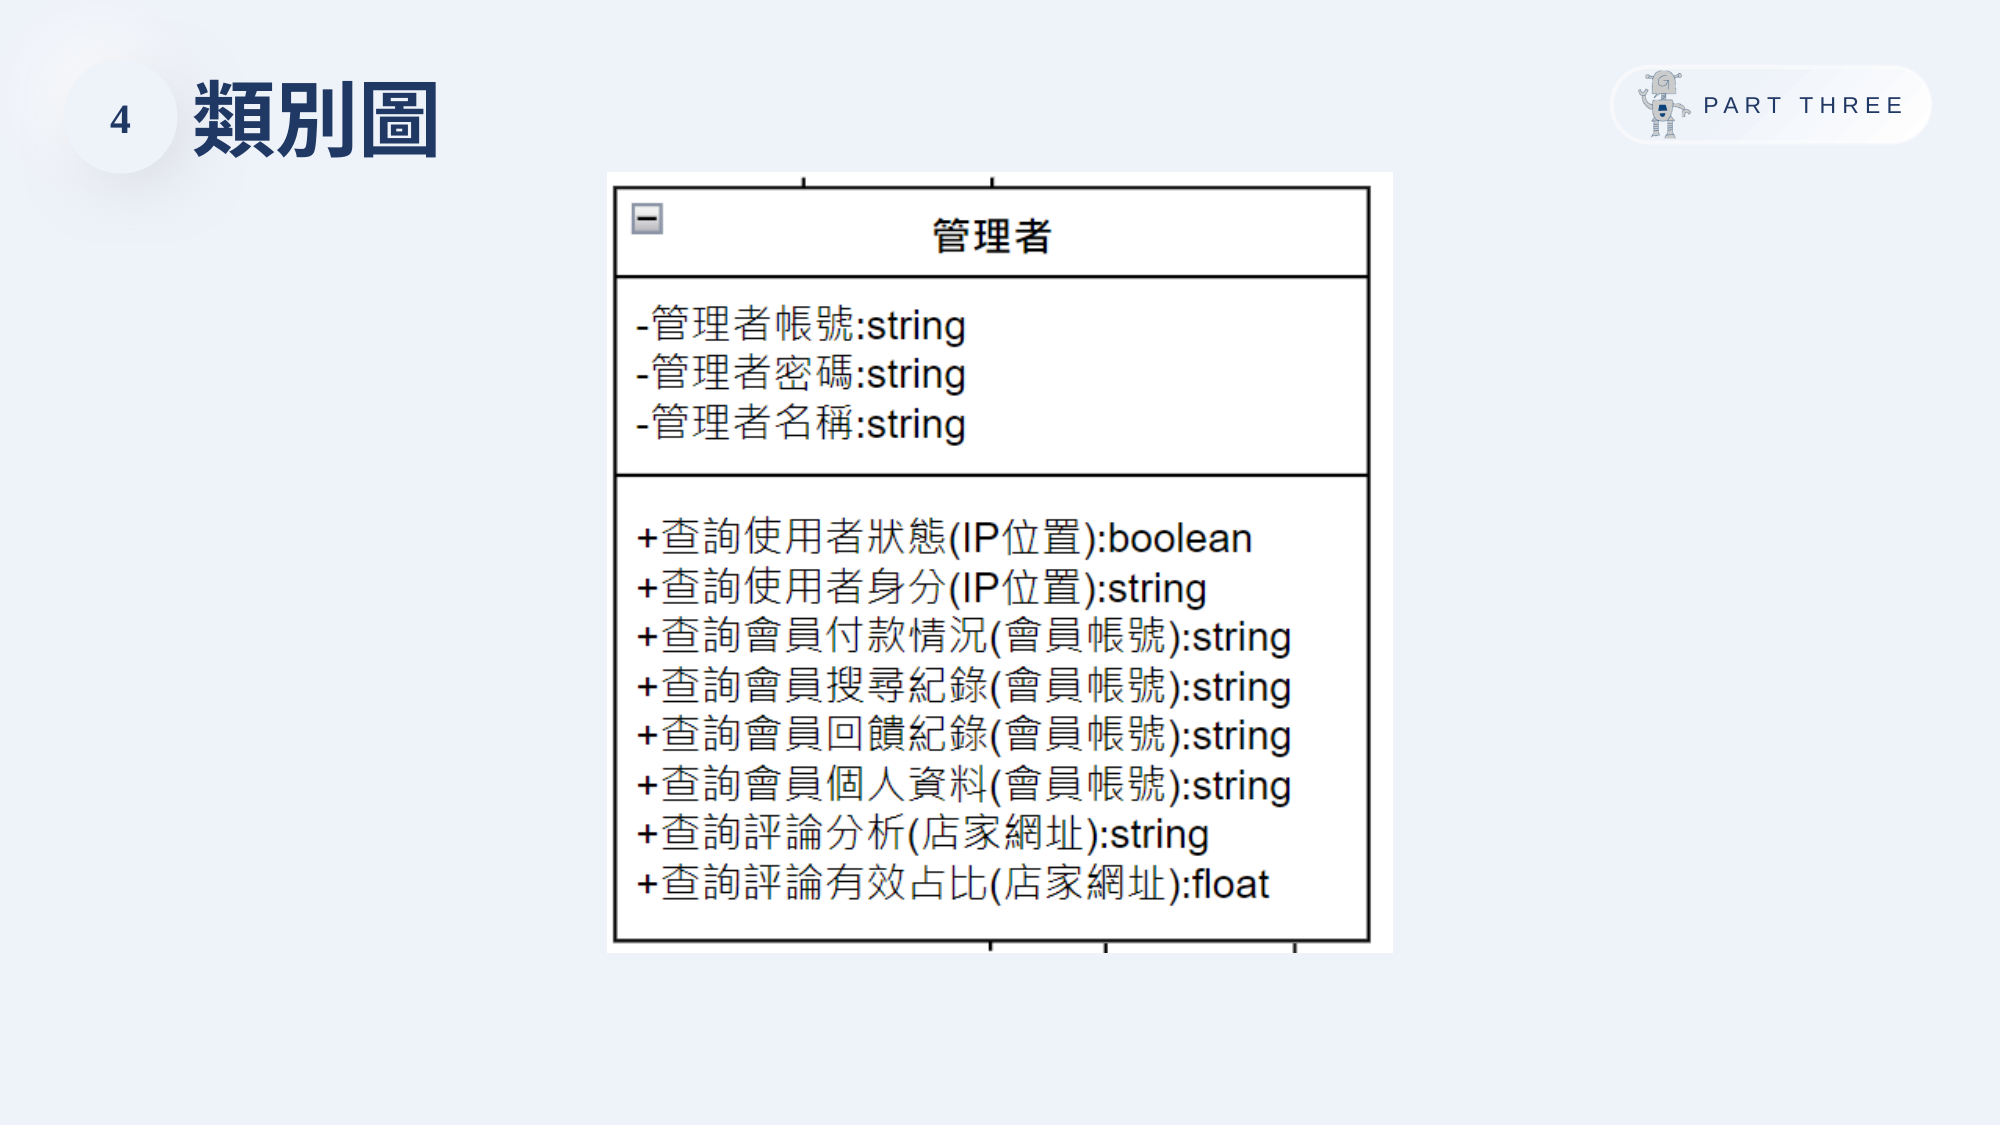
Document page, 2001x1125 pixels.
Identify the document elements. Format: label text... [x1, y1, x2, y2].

picture [1625, 62, 1702, 147]
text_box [63, 60, 178, 174]
picture [607, 172, 1393, 953]
text_box 類別圖 [177, 60, 753, 175]
